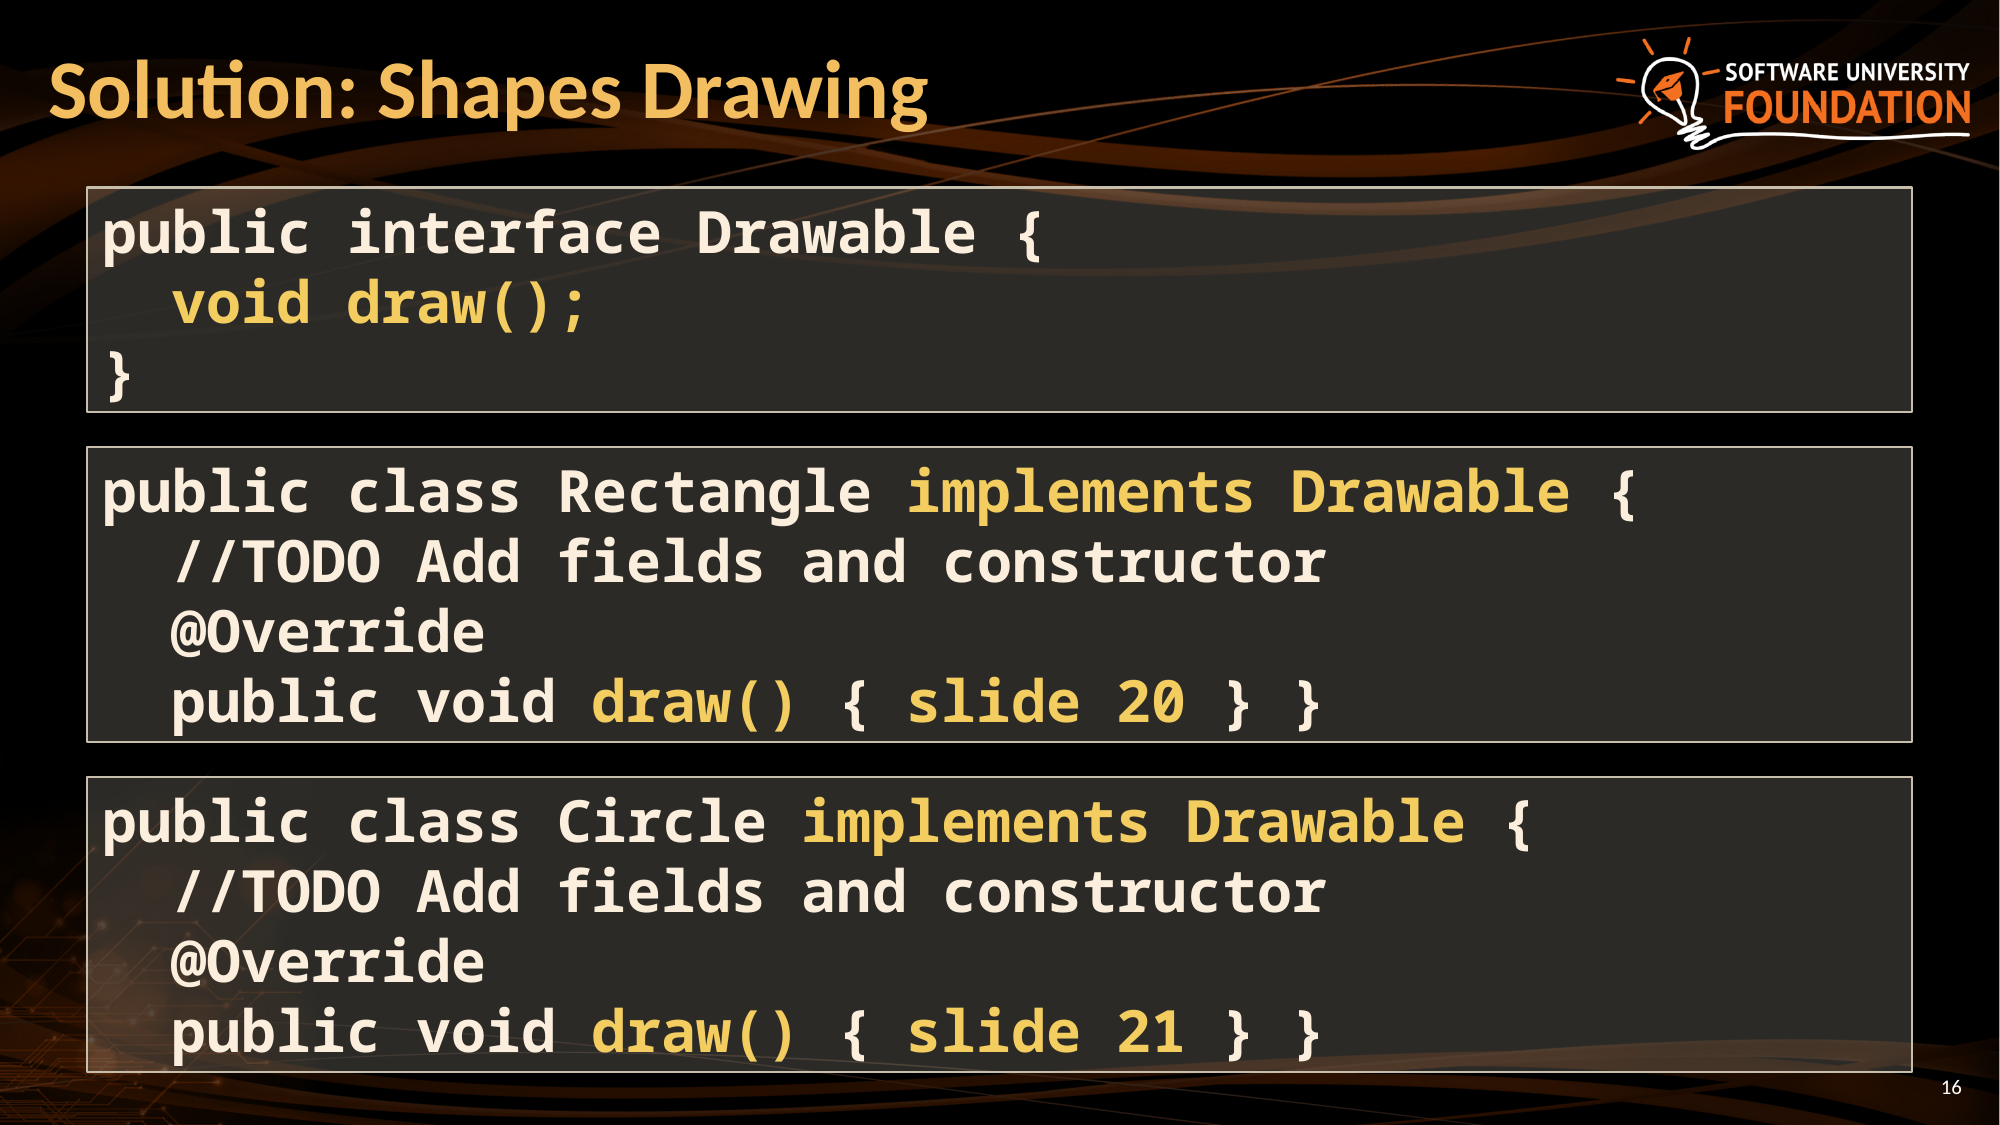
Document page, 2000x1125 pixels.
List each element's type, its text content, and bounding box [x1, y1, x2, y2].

picture [0, 0, 2000, 1125]
title Solution: Shapes Drawing [30, 0, 1602, 183]
text_box public class Rectangle implements Drawable { //TODO Add fields and constructor @Override public void draw() { slide 20 } } [87, 446, 1913, 742]
text_box public class Circle implements Drawable { //TODO Add fields and constructor @Override public void draw() { slide 21 } } [87, 777, 1913, 1072]
slide_number 16 [1897, 1070, 1968, 1103]
text_box public interface Drawable { void draw(); } [87, 187, 1913, 413]
